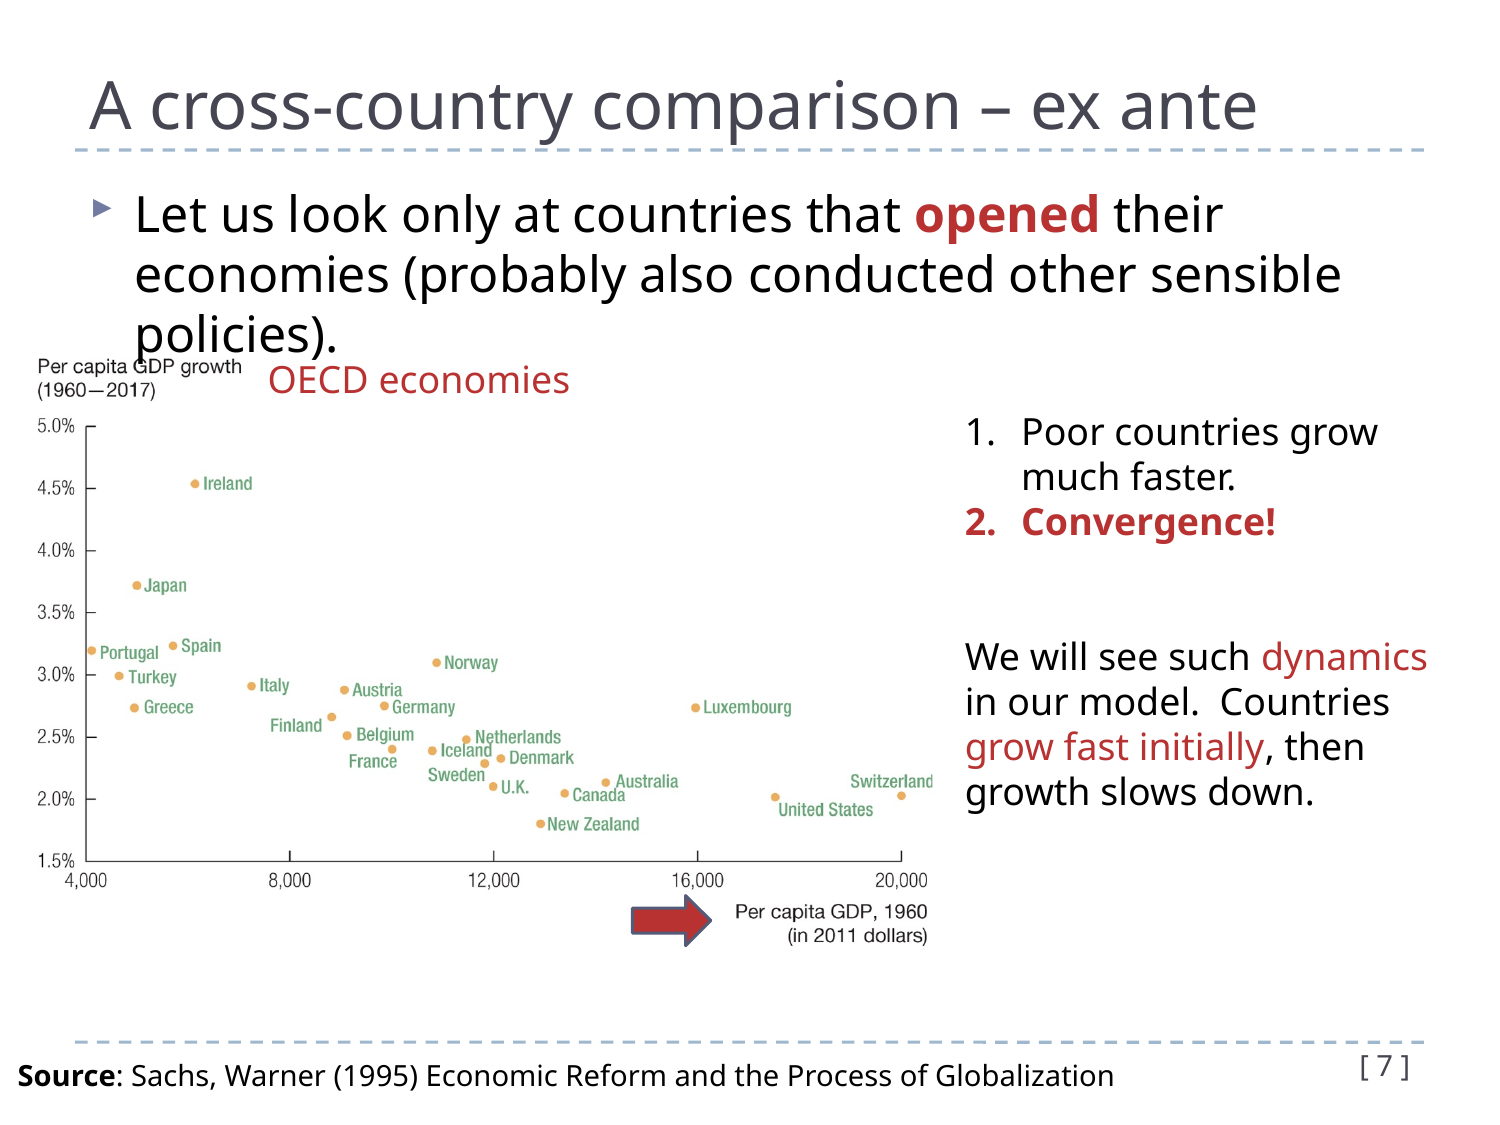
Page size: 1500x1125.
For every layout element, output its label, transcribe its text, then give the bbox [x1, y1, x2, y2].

picture [37, 358, 933, 951]
list Let us look only at countries that opened their economies (probably also conducted other sensible policies). [75, 174, 1425, 1025]
title A cross-country comparison – ex ante [75, 24, 1425, 150]
text_box OECD economies [252, 348, 586, 358]
slide_number [ 7 ] [1100, 1040, 1425, 1100]
text_box Poor countries grow much faster. Convergence! We will see such dynamics in our model. Countries grow fast initially, then growth slows down. [950, 400, 1457, 821]
text_box Source: Sachs, Warner (1995) Economic Reform and the Process of Globalization [2, 1049, 1131, 1100]
